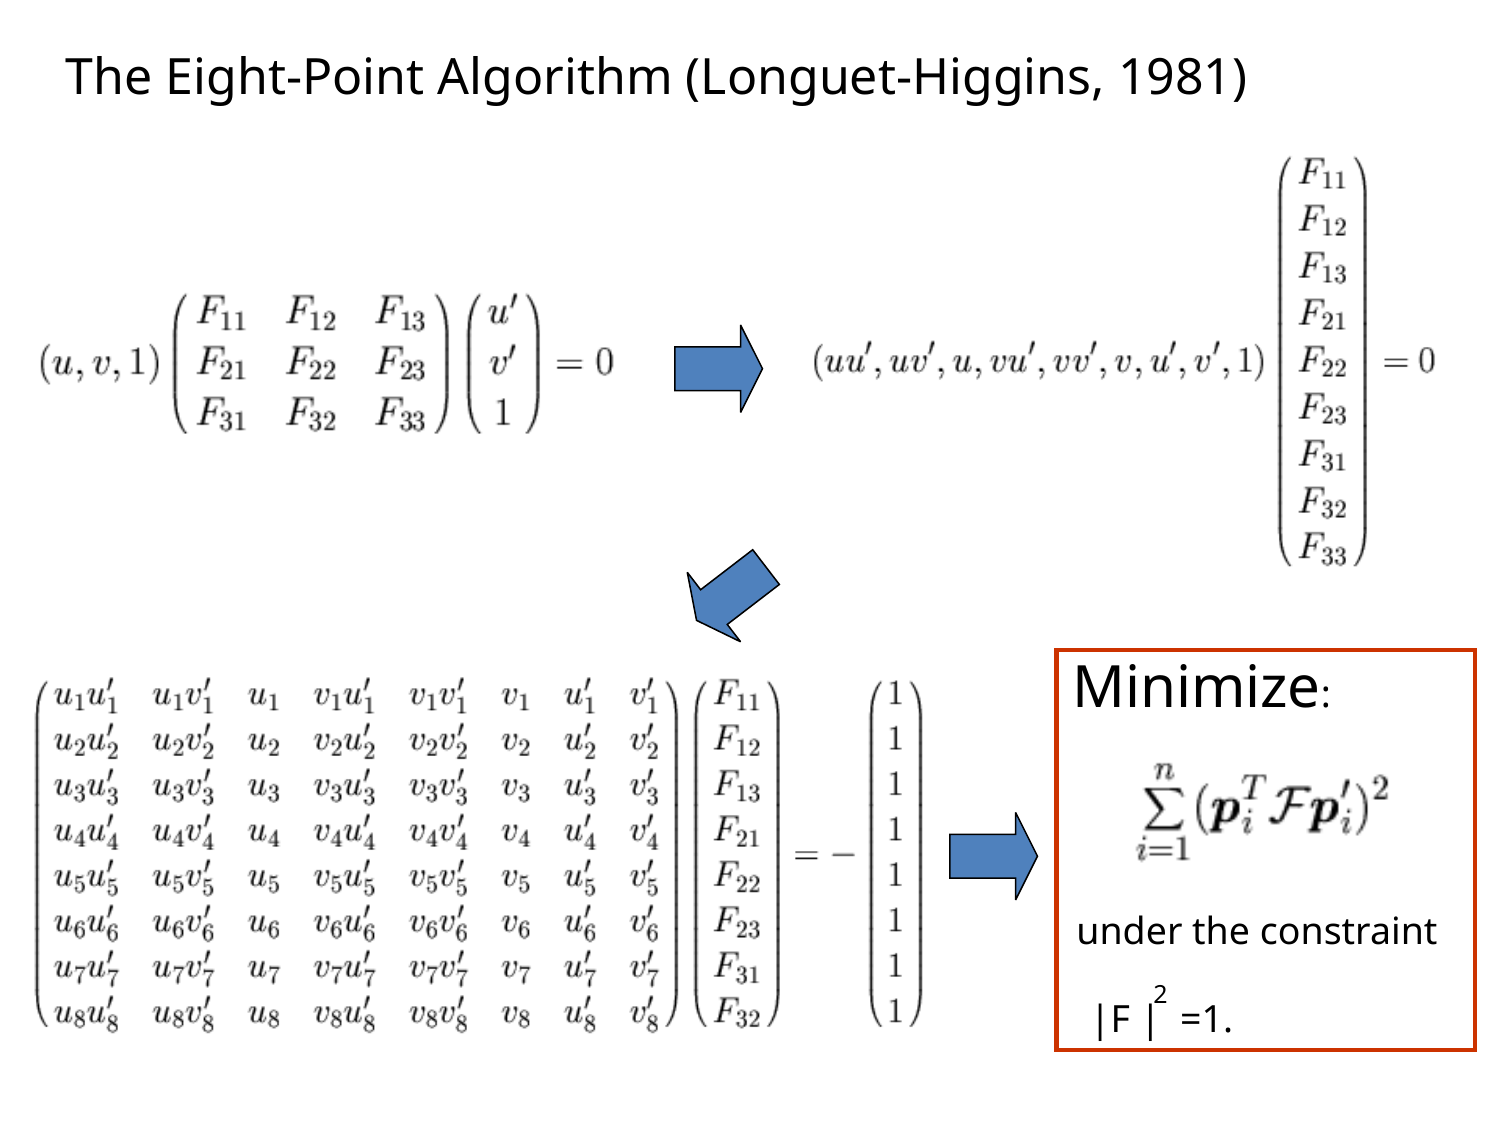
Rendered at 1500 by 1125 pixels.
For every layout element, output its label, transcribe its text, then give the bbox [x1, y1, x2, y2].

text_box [24, 662, 938, 1049]
text_box [949, 812, 1038, 900]
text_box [24, 262, 638, 462]
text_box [1049, 641, 1465, 1048]
text_box [1468, 650, 1475, 1050]
text_box [687, 549, 780, 642]
text_box The Eight-Point Algorithm (Longuet-Higgins, 1981) [51, 37, 1263, 113]
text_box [797, 145, 1449, 581]
text_box [674, 324, 763, 413]
